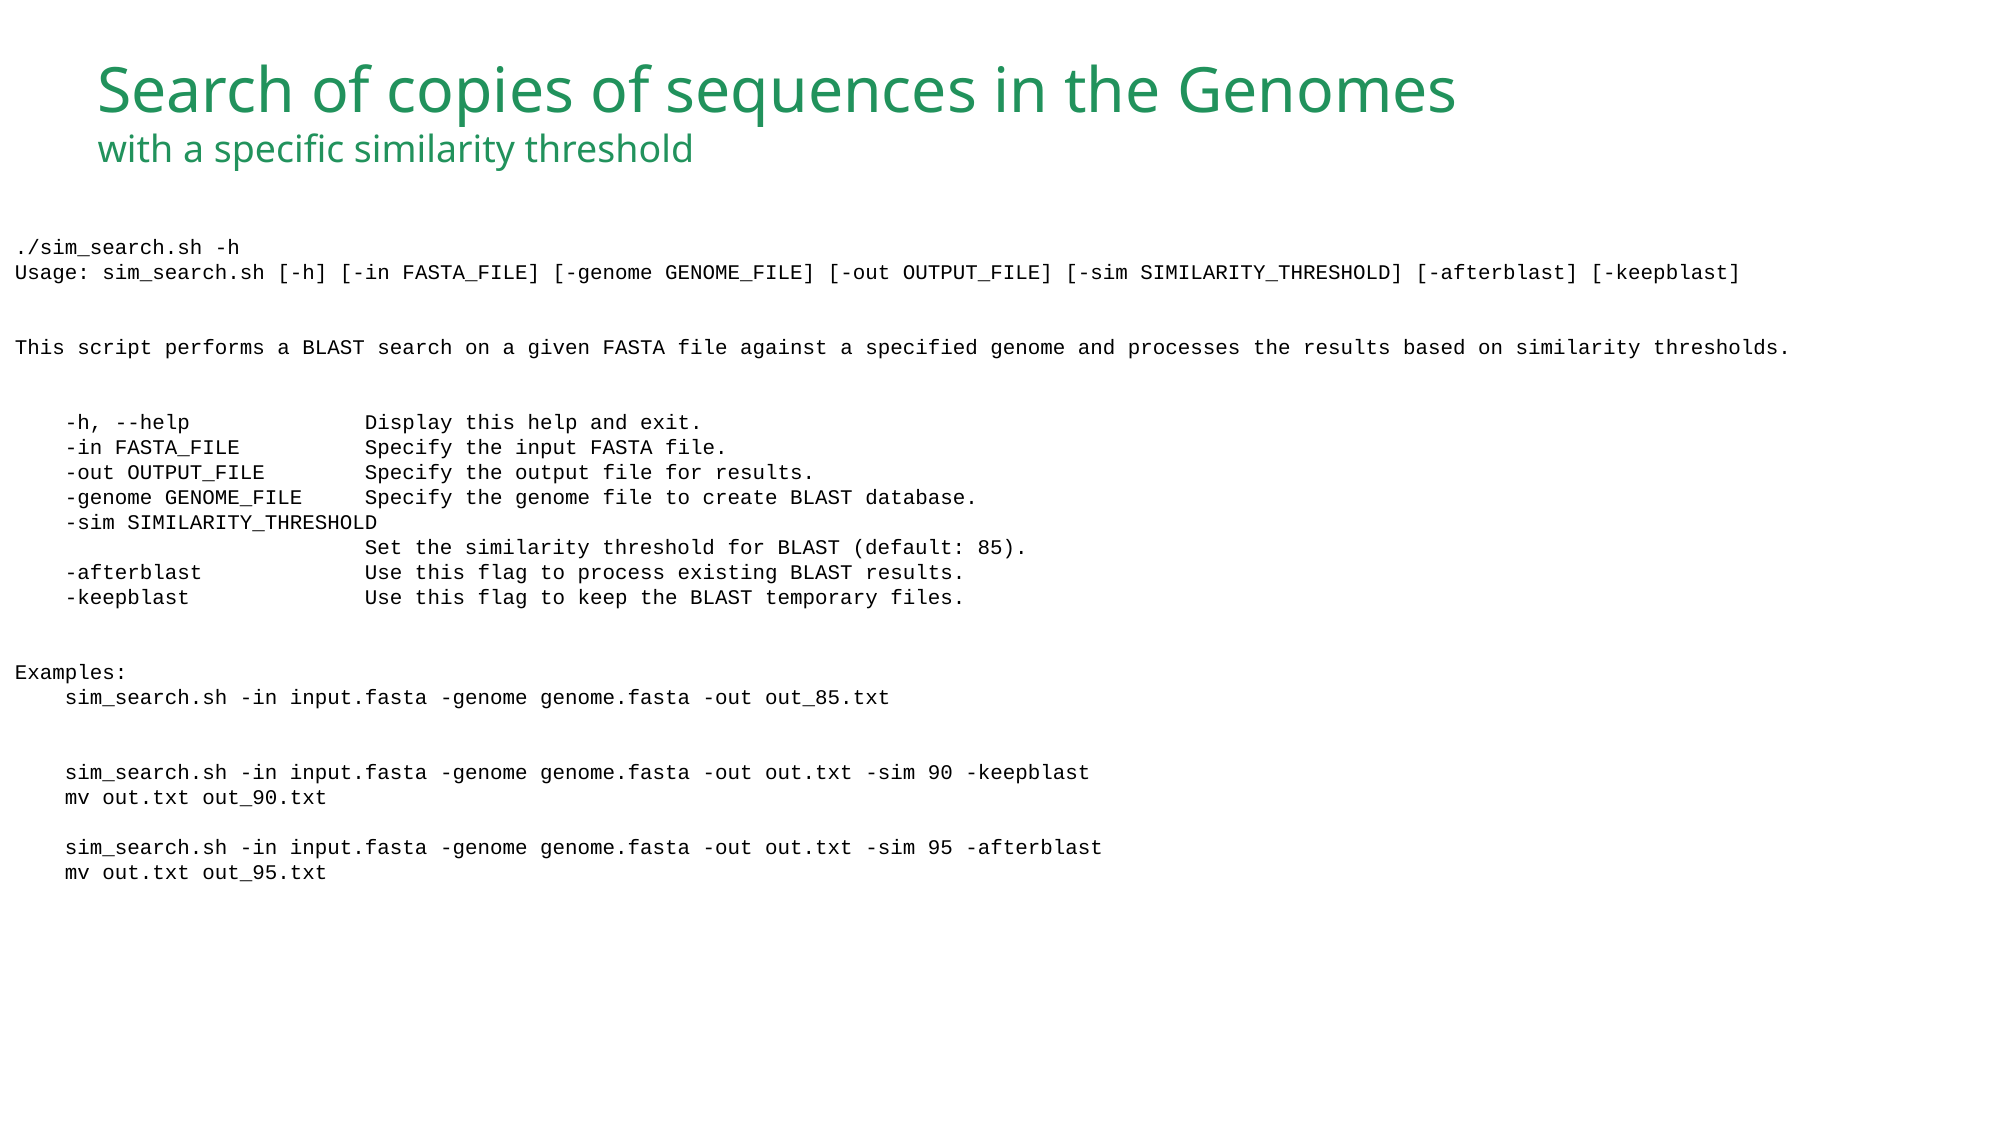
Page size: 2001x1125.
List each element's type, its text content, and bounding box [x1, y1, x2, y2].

text_box ./sim_search.sh -h Usage: sim_search.sh [-h] [-in FASTA_FILE] [-genome GENOME_FILE] [-out OUTPUT_FILE] [-sim SIMILARITY_THRESHOLD] [-afterblast] [-keepblast] This script performs a BLAST search on a given FASTA file against a specified genome and processes the results based on similarity thresholds. -h, --help Display this help and exit. -in FASTA_FILE Specify the input FASTA file. -out OUTPUT_FILE Specify the output file for results. -genome GENOME_FILE Specify the genome file to create BLAST database. -sim SIMILARITY_THRESHOLD Set the similarity threshold for BLAST (default: 85). -afterblast Use this flag to process existing BLAST results. -keepblast Use this flag to keep the BLAST temporary files. Examples: sim_search.sh -in input.fasta -genome genome.fasta -out out_85.txt sim_search.sh -in input.fasta -genome genome.fasta -out out.txt -sim 90 -keepblast mv out.txt out_90.txt sim_search.sh -in input.fasta -genome genome.fasta -out out.txt -sim 95 -afterblast mv out.txt out_95.txt [0, 226, 2000, 891]
text_box Search of copies of sequences in the Genomes with a specific similarity threshold [82, 42, 1475, 178]
